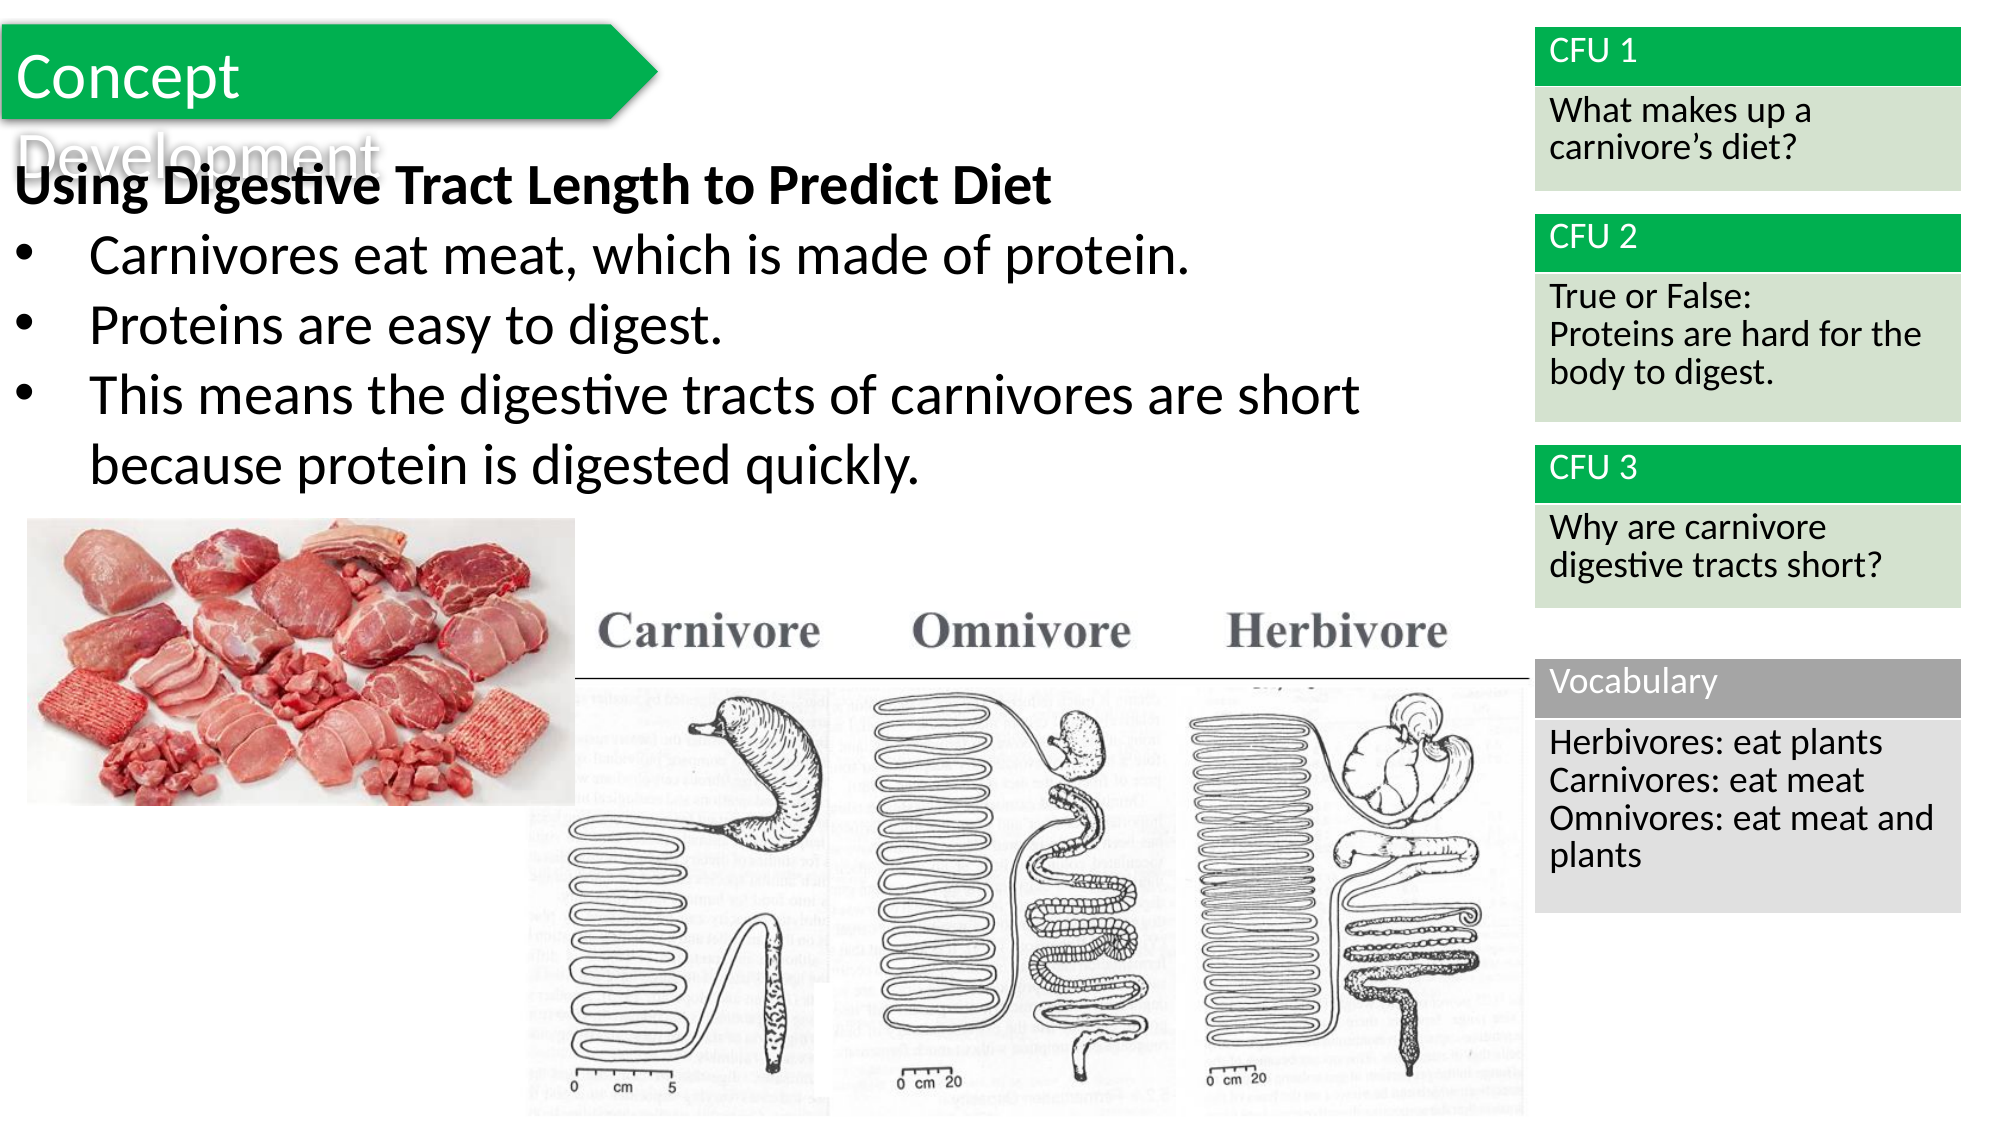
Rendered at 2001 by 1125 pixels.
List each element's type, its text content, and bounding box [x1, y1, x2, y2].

picture [27, 518, 1576, 1125]
table_header CFU 2 [1535, 214, 1961, 272]
table_header CFU 3 [1535, 445, 1961, 503]
table_cell Why are carnivore digestive tracts short? [1535, 505, 1961, 608]
table_header CFU 1 [1535, 27, 1961, 86]
table_cell True or False: Proteins are hard for the body to digest. [1535, 274, 1961, 422]
table_cell What makes up a carnivore’s diet? [1535, 87, 1961, 191]
table_header Vocabulary [1576, 659, 1961, 718]
table_cell Herbivores: eat plants Carnivores: eat meat Omnivores: eat meat and plants [1576, 720, 1961, 913]
text_box Concept Development [1, 24, 658, 119]
text_box Using Digestive Tract Length to Predict Diet Carnivores eat meat, which is made of protein. Proteins are easy to digest. This means the digestive tracts of carnivores are short because protein is digested quickly. [0, 139, 1485, 574]
